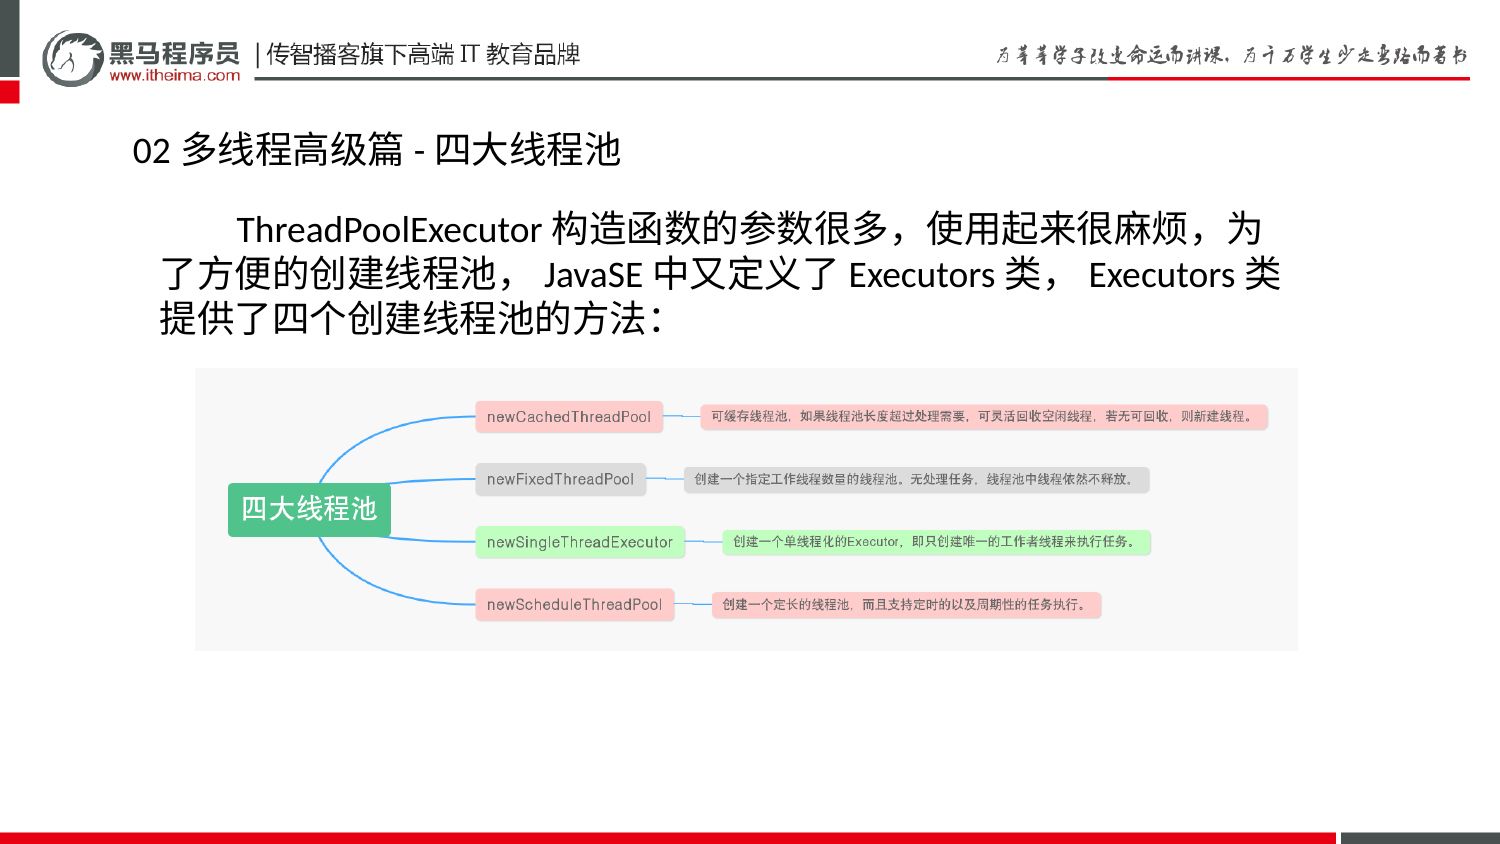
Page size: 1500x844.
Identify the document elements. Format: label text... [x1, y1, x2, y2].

picture [0, 0, 1500, 844]
text_box 02多线程高级篇-四大线程池 [118, 118, 1004, 178]
text_box ThreadPoolExecutor构造函数的参数很多，使用起来很麻烦，为了方便的创建线程池，JavaSE中又定义了Executors类，Executors类提供了四个创建线程池的方法： [145, 197, 1308, 348]
